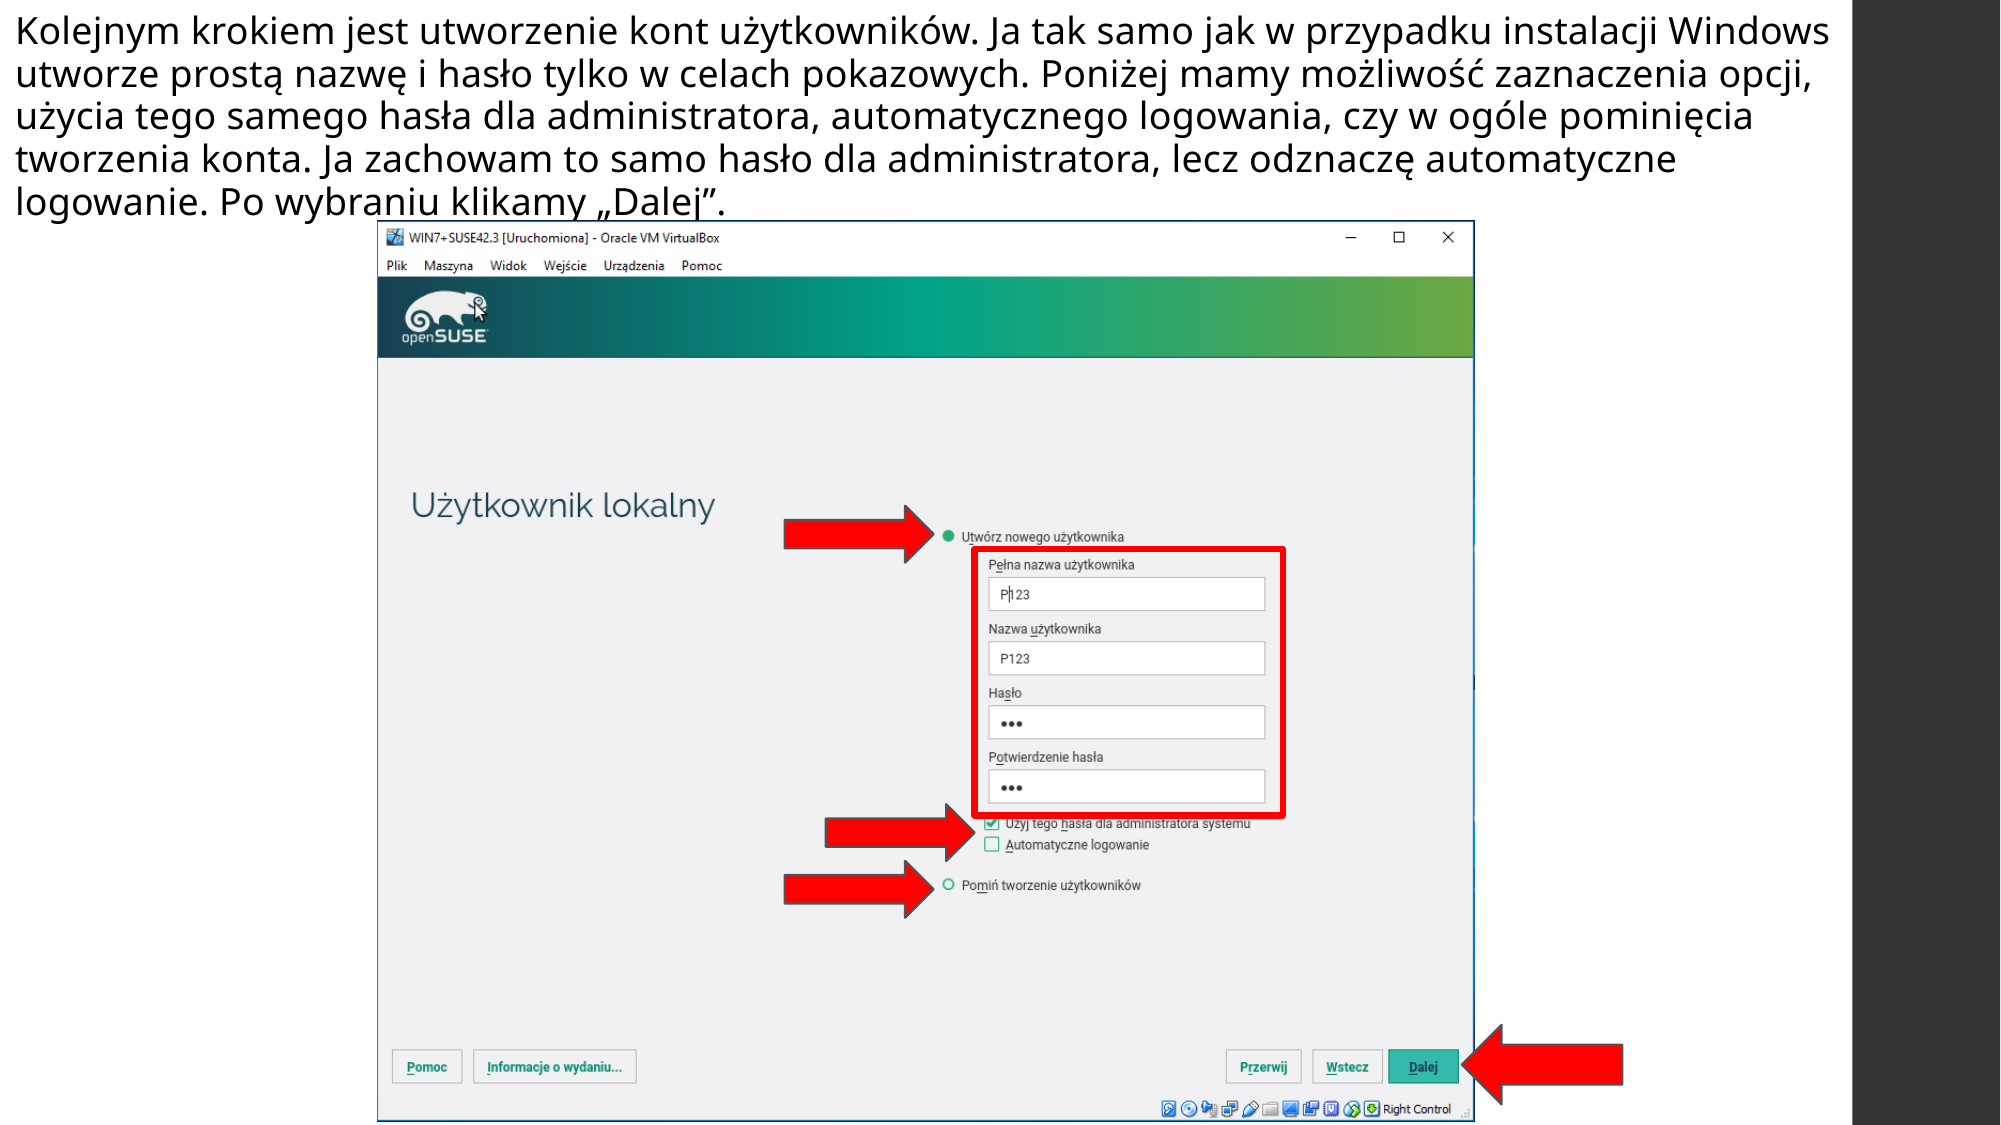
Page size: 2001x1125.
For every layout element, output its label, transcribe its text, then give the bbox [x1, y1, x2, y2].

text_box [1481, 1023, 1624, 1106]
list Kolejnym krokiem jest utworzenie kont użytkowników. Ja tak samo jak w przypadku instalacji Windows utworze prostą nazwę i hasło tylko w celach pokazowych. Poniżej mamy możliwość zaznaczenia opcji, użycia tego samego hasła dla administratora, automatycznego logowania, czy w ogóle pominięcia tworzenia konta. Ja zachowam to samo hasło dla administratora, lecz odznaczę automatyczne logowanie. Po wybraniu klikamy „Dalej”. [0, 2, 1853, 233]
picture [377, 220, 1475, 1123]
